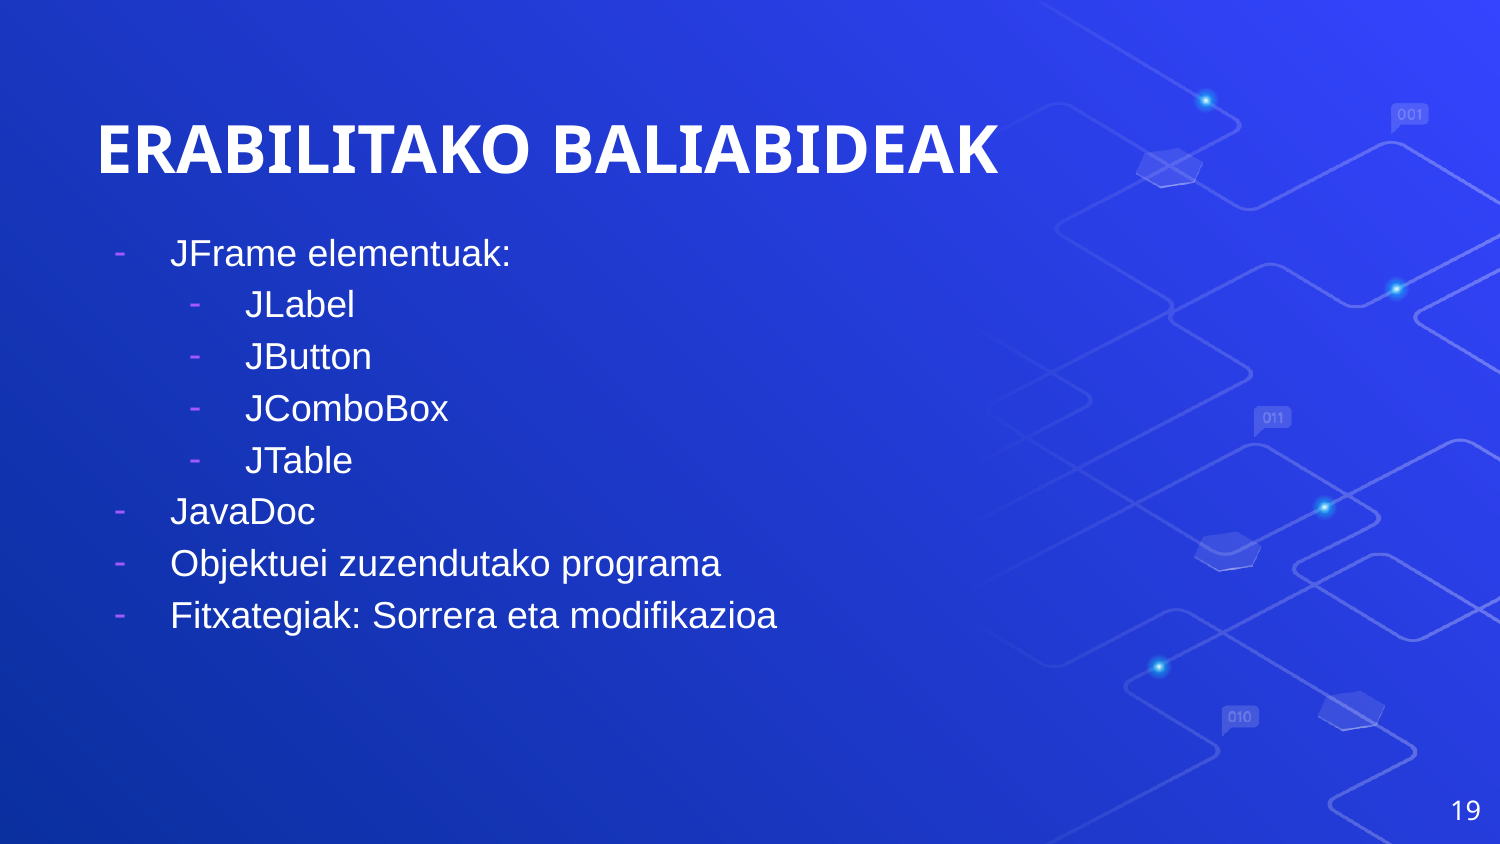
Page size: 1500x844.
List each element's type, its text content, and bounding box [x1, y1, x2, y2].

title ERABILITAKO BALIABIDEAK [95, 46, 1082, 187]
list JFrame elementuak: JLabel JButton JComboBox JTable JavaDoc Objektuei zuzendutako programa Fitxategiak: Sorrera eta modifikazioa [95, 221, 1082, 741]
slide_number 19 [1391, 779, 1482, 844]
picture [0, 0, 1500, 844]
